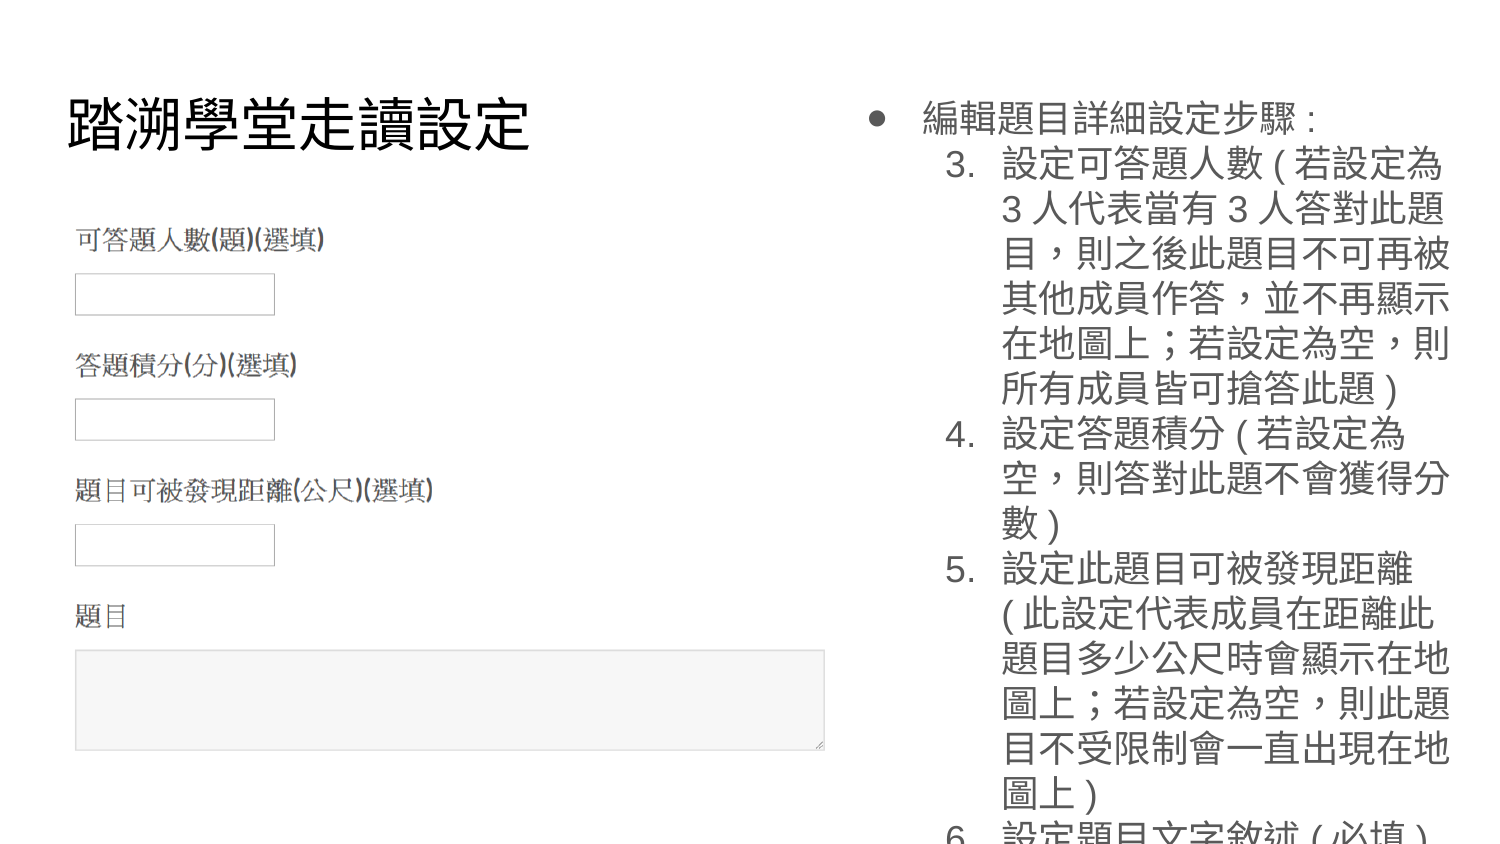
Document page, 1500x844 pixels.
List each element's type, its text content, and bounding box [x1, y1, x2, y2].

title 踏溯學堂走讀設定 [51, 72, 1449, 167]
picture [62, 218, 833, 765]
list 編輯題目詳細設定步驟: 設定可答題人數(若設定為3人代表當有3人答對此題目，則之後此題目不可再被其他成員作答，並不再顯示在地圖上；若設定為空，則所有成員皆可搶答此題) 設定答題積分(若設定為空，則答對此題不會獲得分數) 設定此題目可被發現距離(此設定代表成員在距離此題目多少公尺時會顯示在地圖上；若設定為空，則此題目不受限制會一直出現在地圖上) 設定題目文字敘述(必填) [832, 79, 1470, 824]
